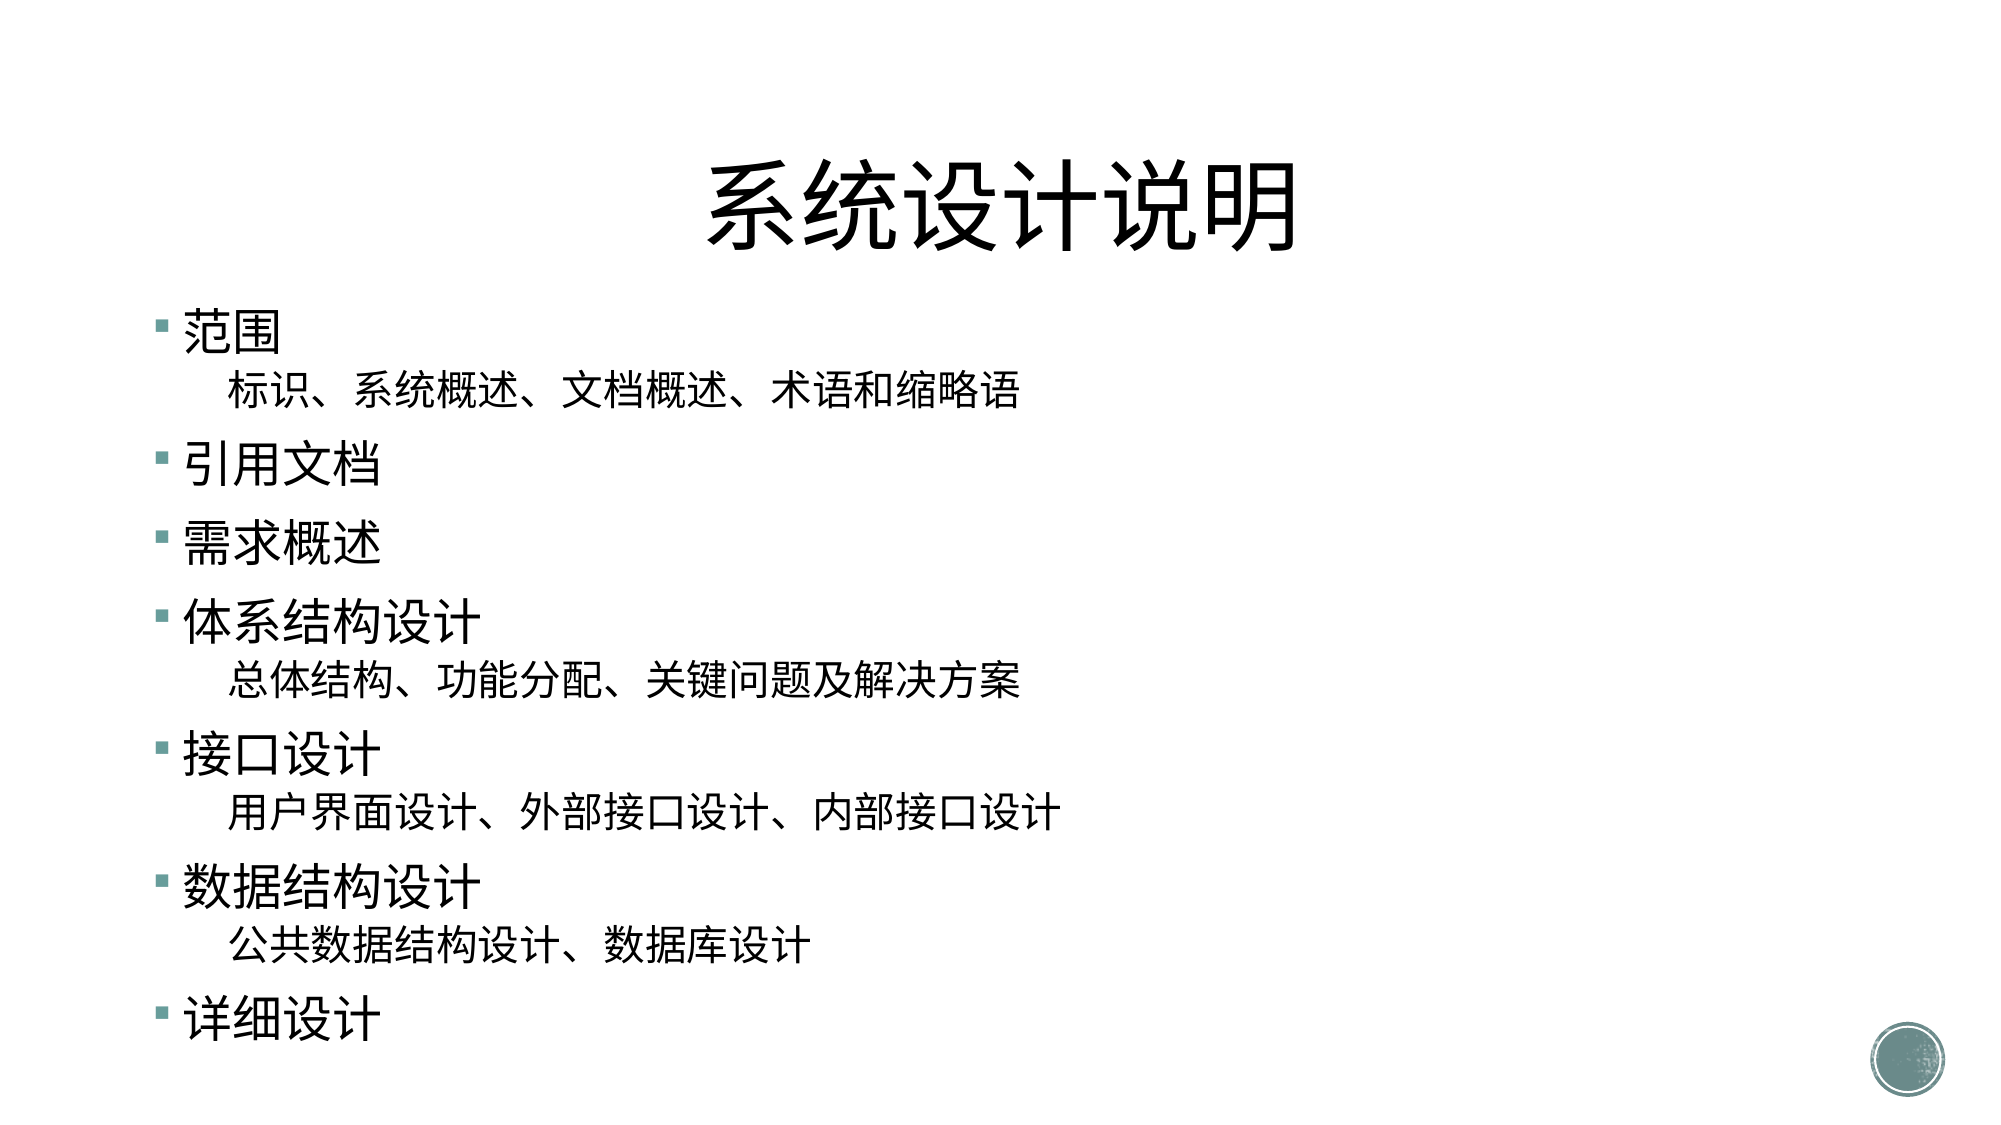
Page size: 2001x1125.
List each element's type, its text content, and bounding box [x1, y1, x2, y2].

title 系统设计说明 [175, 79, 1826, 299]
list 范围 标识、系统概述、文档概述、术语和缩略语 引用文档 需求概述 体系结构设计 总体结构、功能分配、关键问题及解决方案 接口设计 用户界面设计、外部接口设计、内部接口设计 数据结构设计 公共数据结构设计、数据库设计 详细设计 [137, 299, 1863, 1090]
